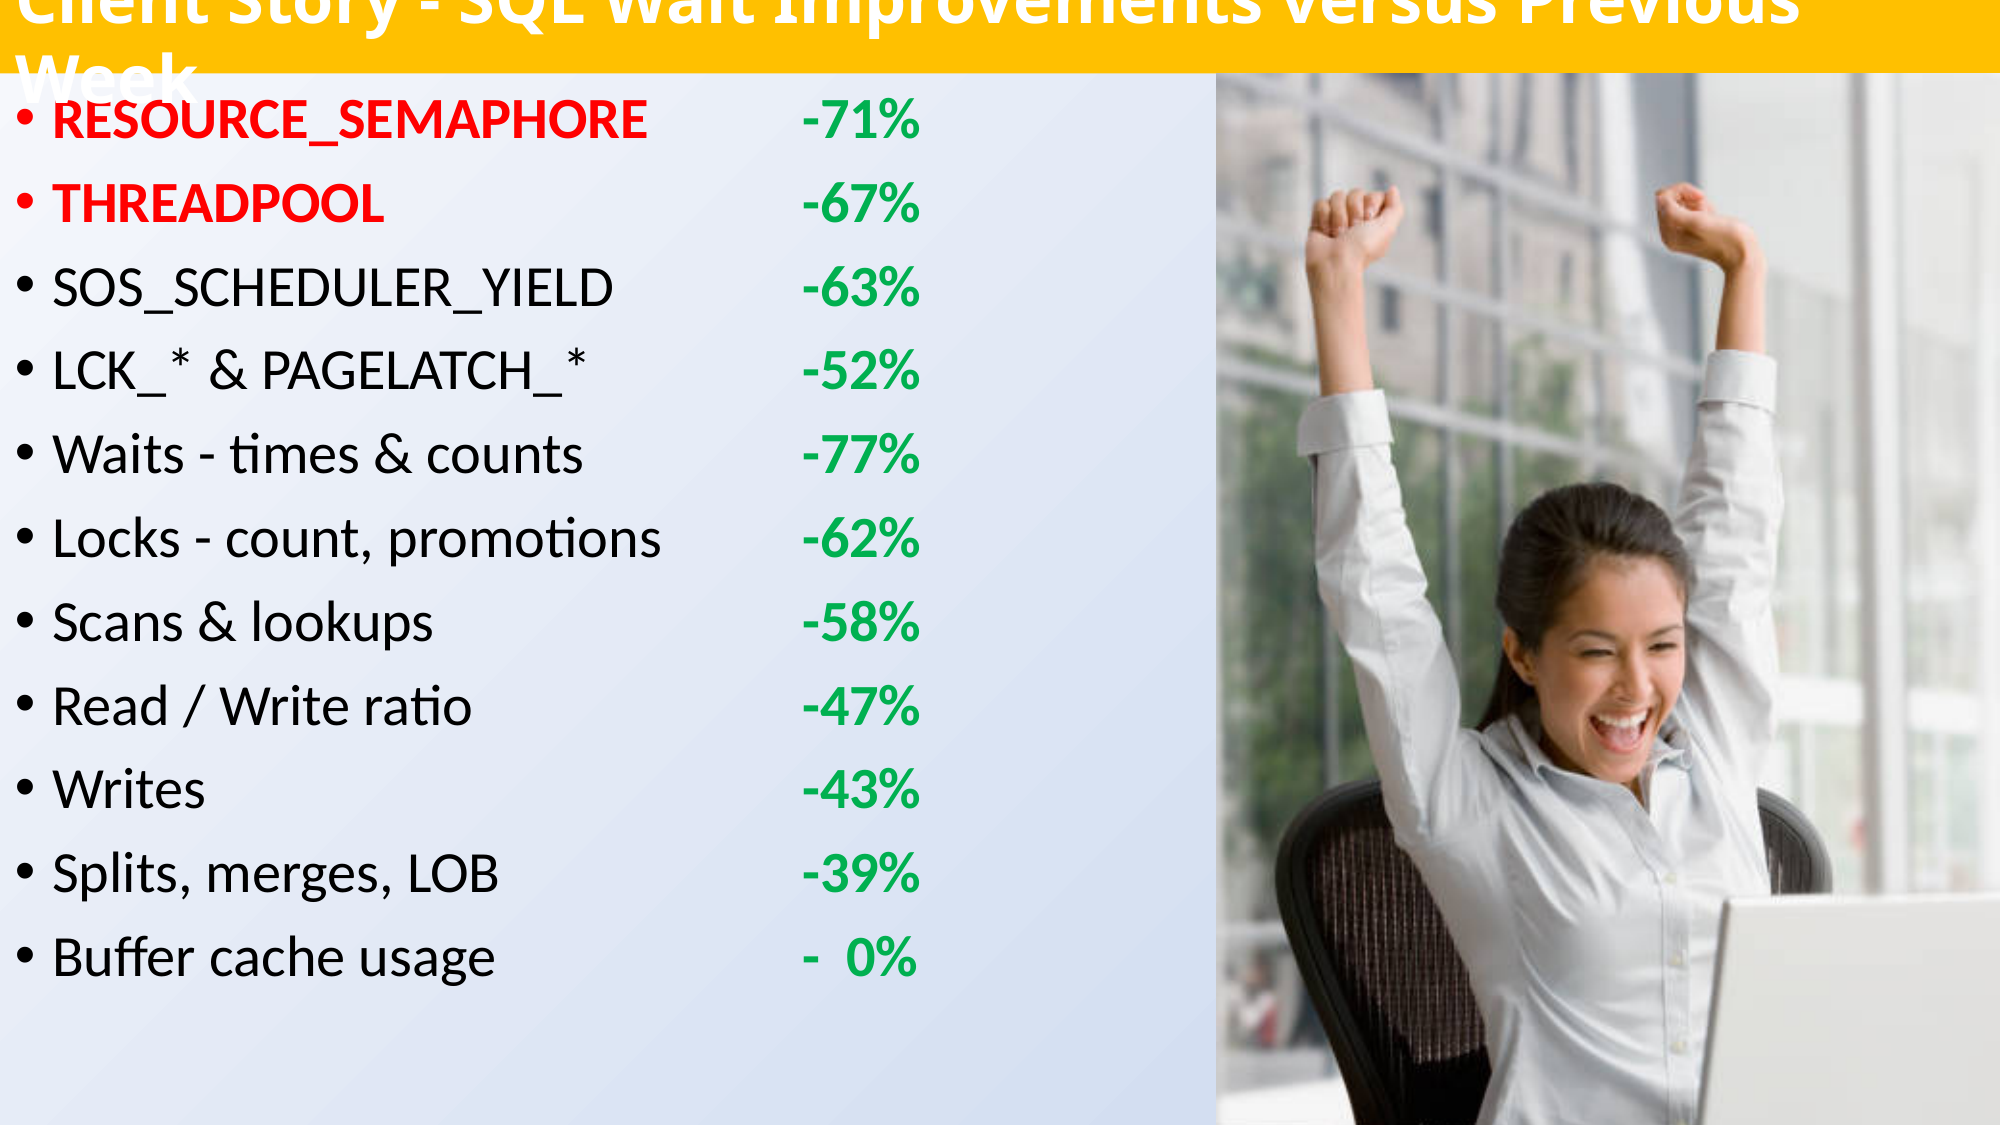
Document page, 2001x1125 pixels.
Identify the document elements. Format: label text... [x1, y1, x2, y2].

title Client Story - SQL Wait Improvements versus Previous Week [0, 0, 2000, 74]
list RESOURCE_SEMAPHORE -71% THREADPOOL -67% SOS_SCHEDULER_YIELD -63% LCK_* & PAGELATCH_* -52% Waits - times & counts -77% Locks - count, promotions -62% Scans & lookups -58% Read / Write ratio -47% Writes -43% Splits, merges, LOB -39% Buffer cache usage - 0% [0, 74, 1215, 1125]
picture [1215, 73, 2000, 1125]
